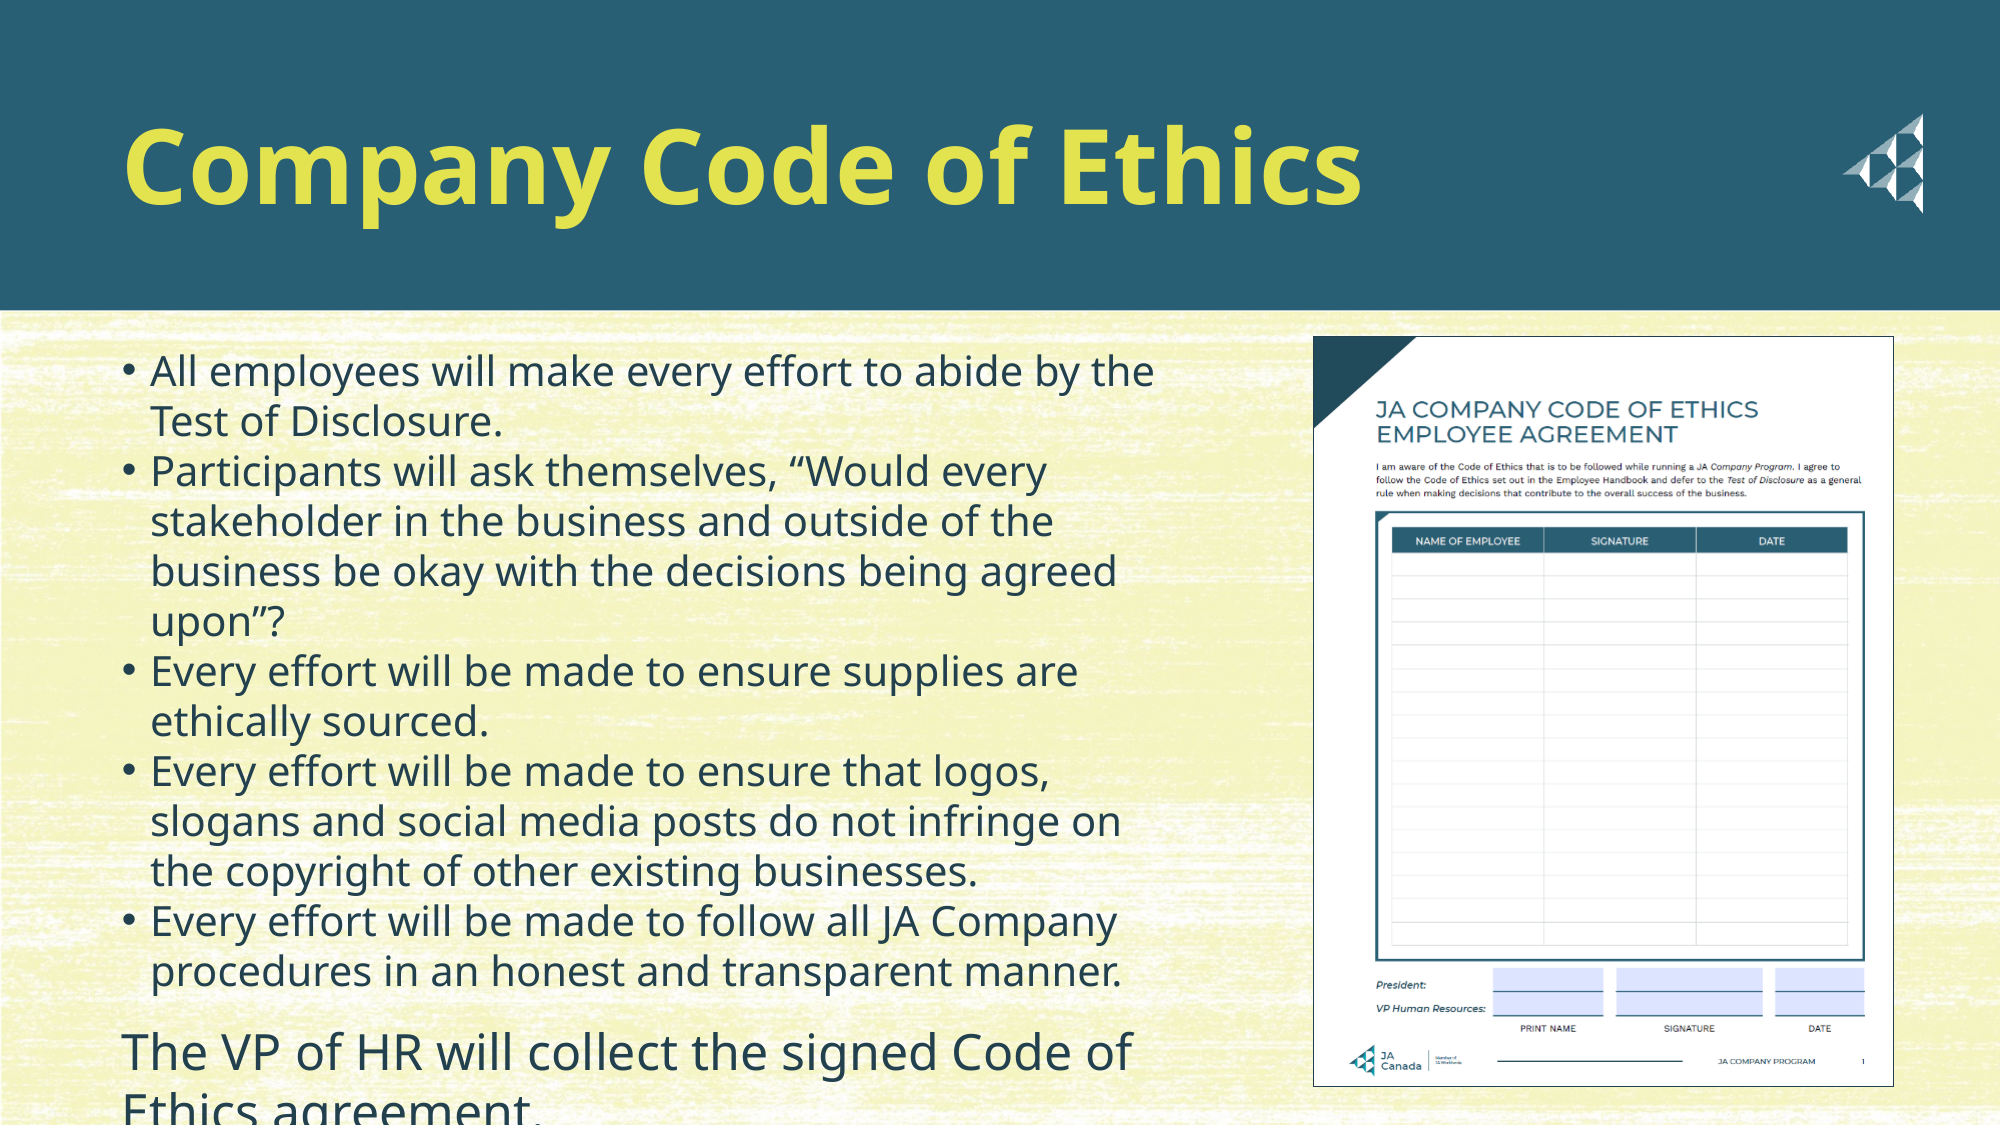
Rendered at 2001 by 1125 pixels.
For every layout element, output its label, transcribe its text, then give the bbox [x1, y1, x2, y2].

picture [1313, 336, 1893, 1087]
list All employees will make every effort to abide by the Test of Disclosure. Participants will ask themselves, “Would every stakeholder in the business and outside of the business be okay with the decisions being agreed upon”? Every effort will be made to ensure supplies are ethically sourced. Every effort will be made to ensure that logos, slogans and social media posts do not infringe on the copyright of other existing businesses. Every effort will be made to follow all JA Company procedures in an honest and transparent manner. The VP of HR will collect the signed Code of Ethics agreement. [106, 336, 1188, 999]
title Company Code of Ethics [106, 112, 1923, 213]
